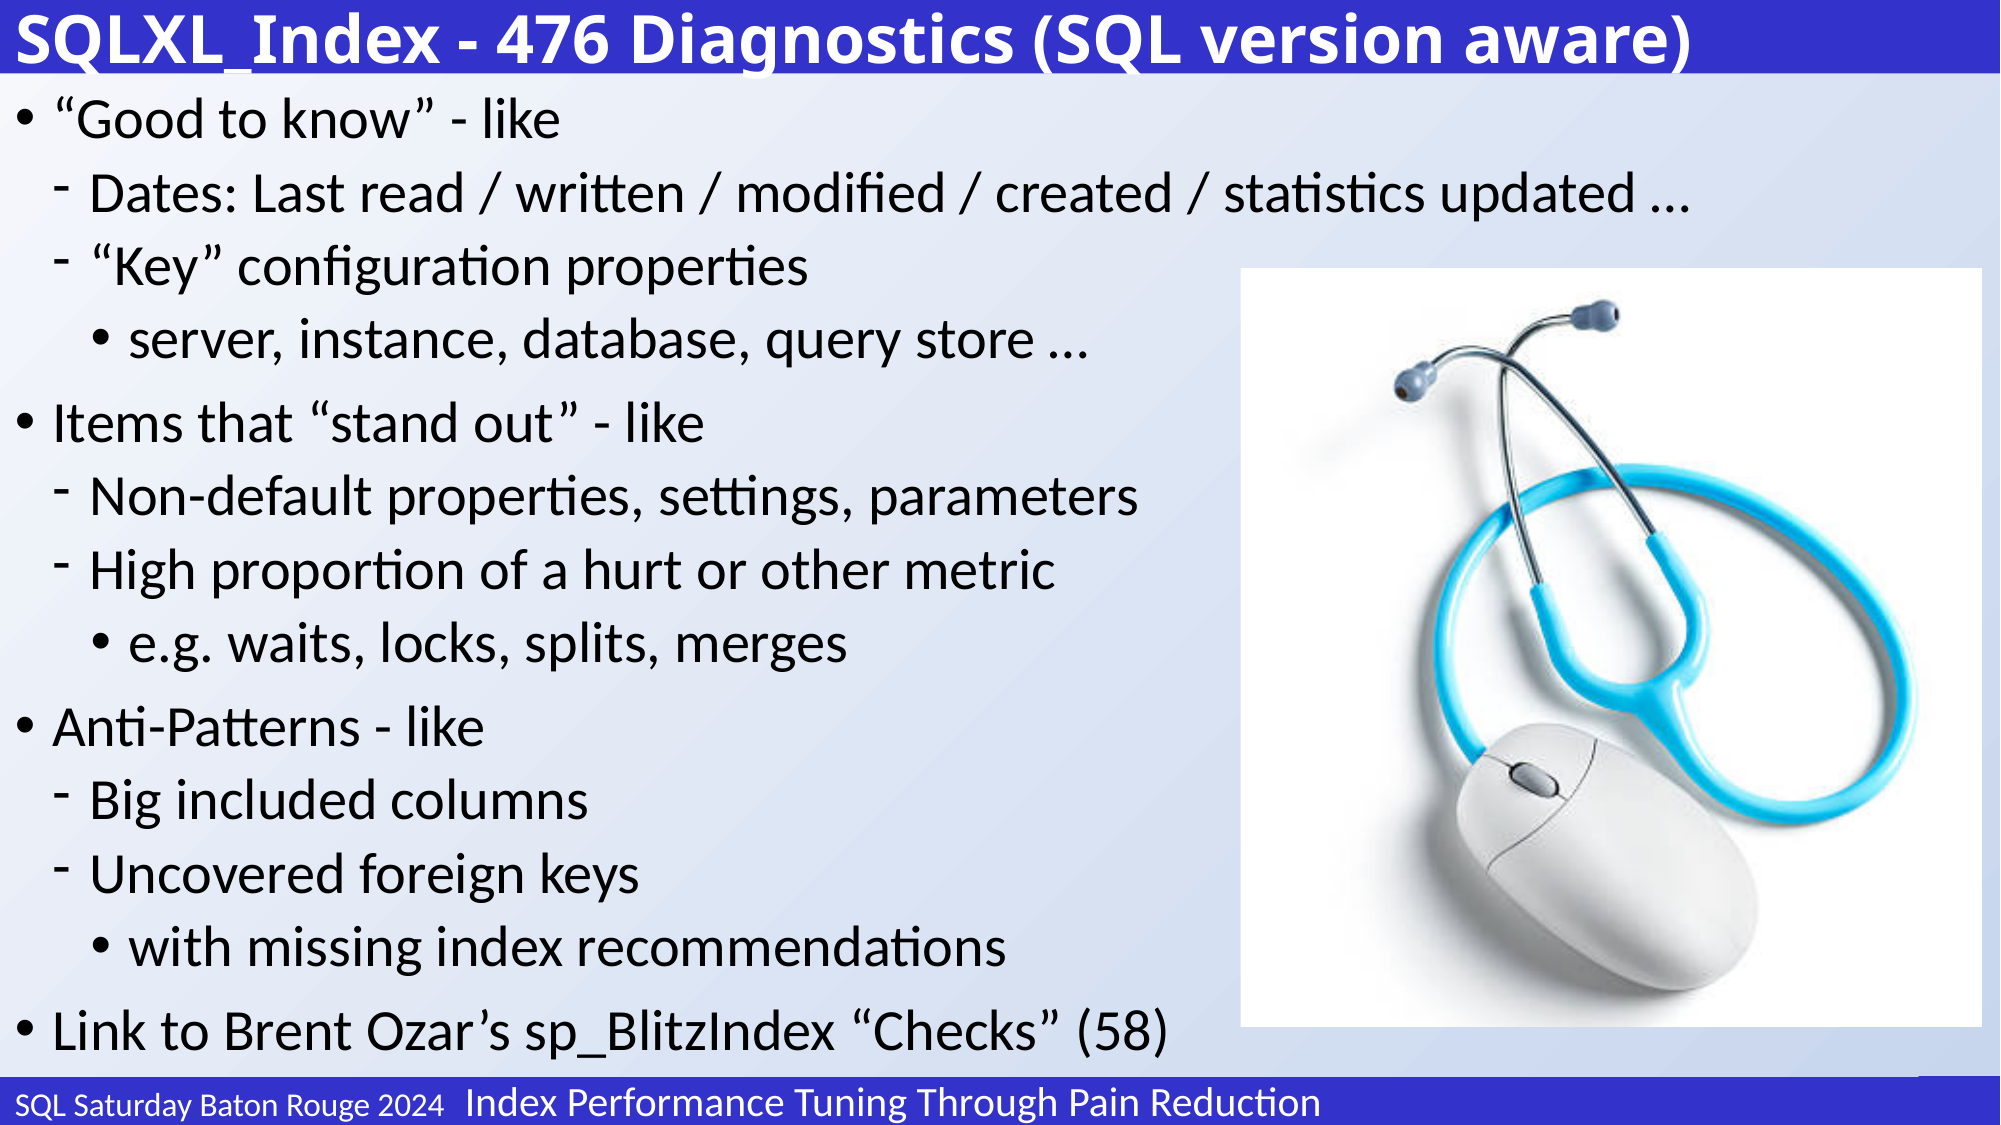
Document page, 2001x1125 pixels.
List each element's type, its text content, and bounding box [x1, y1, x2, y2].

title SQLXL_Index - 476 Diagnostics (SQL version aware) [0, 0, 2000, 74]
list “Good to know” - like Dates: Last read / written / modified / created / statistics updated … “Key” configuration properties server, instance, database, query store … Items that “stand out” - like Non-default properties, settings, parameters High proportion of a hurt or other metric e.g. waits, locks, splits, merges Anti-Patterns - like Big included columns Uncovered foreign keys with missing index recommendations Link to Brent Ozar’s sp_BlitzIndex “Checks” (58) [0, 74, 2000, 1077]
picture [1240, 268, 2000, 1027]
